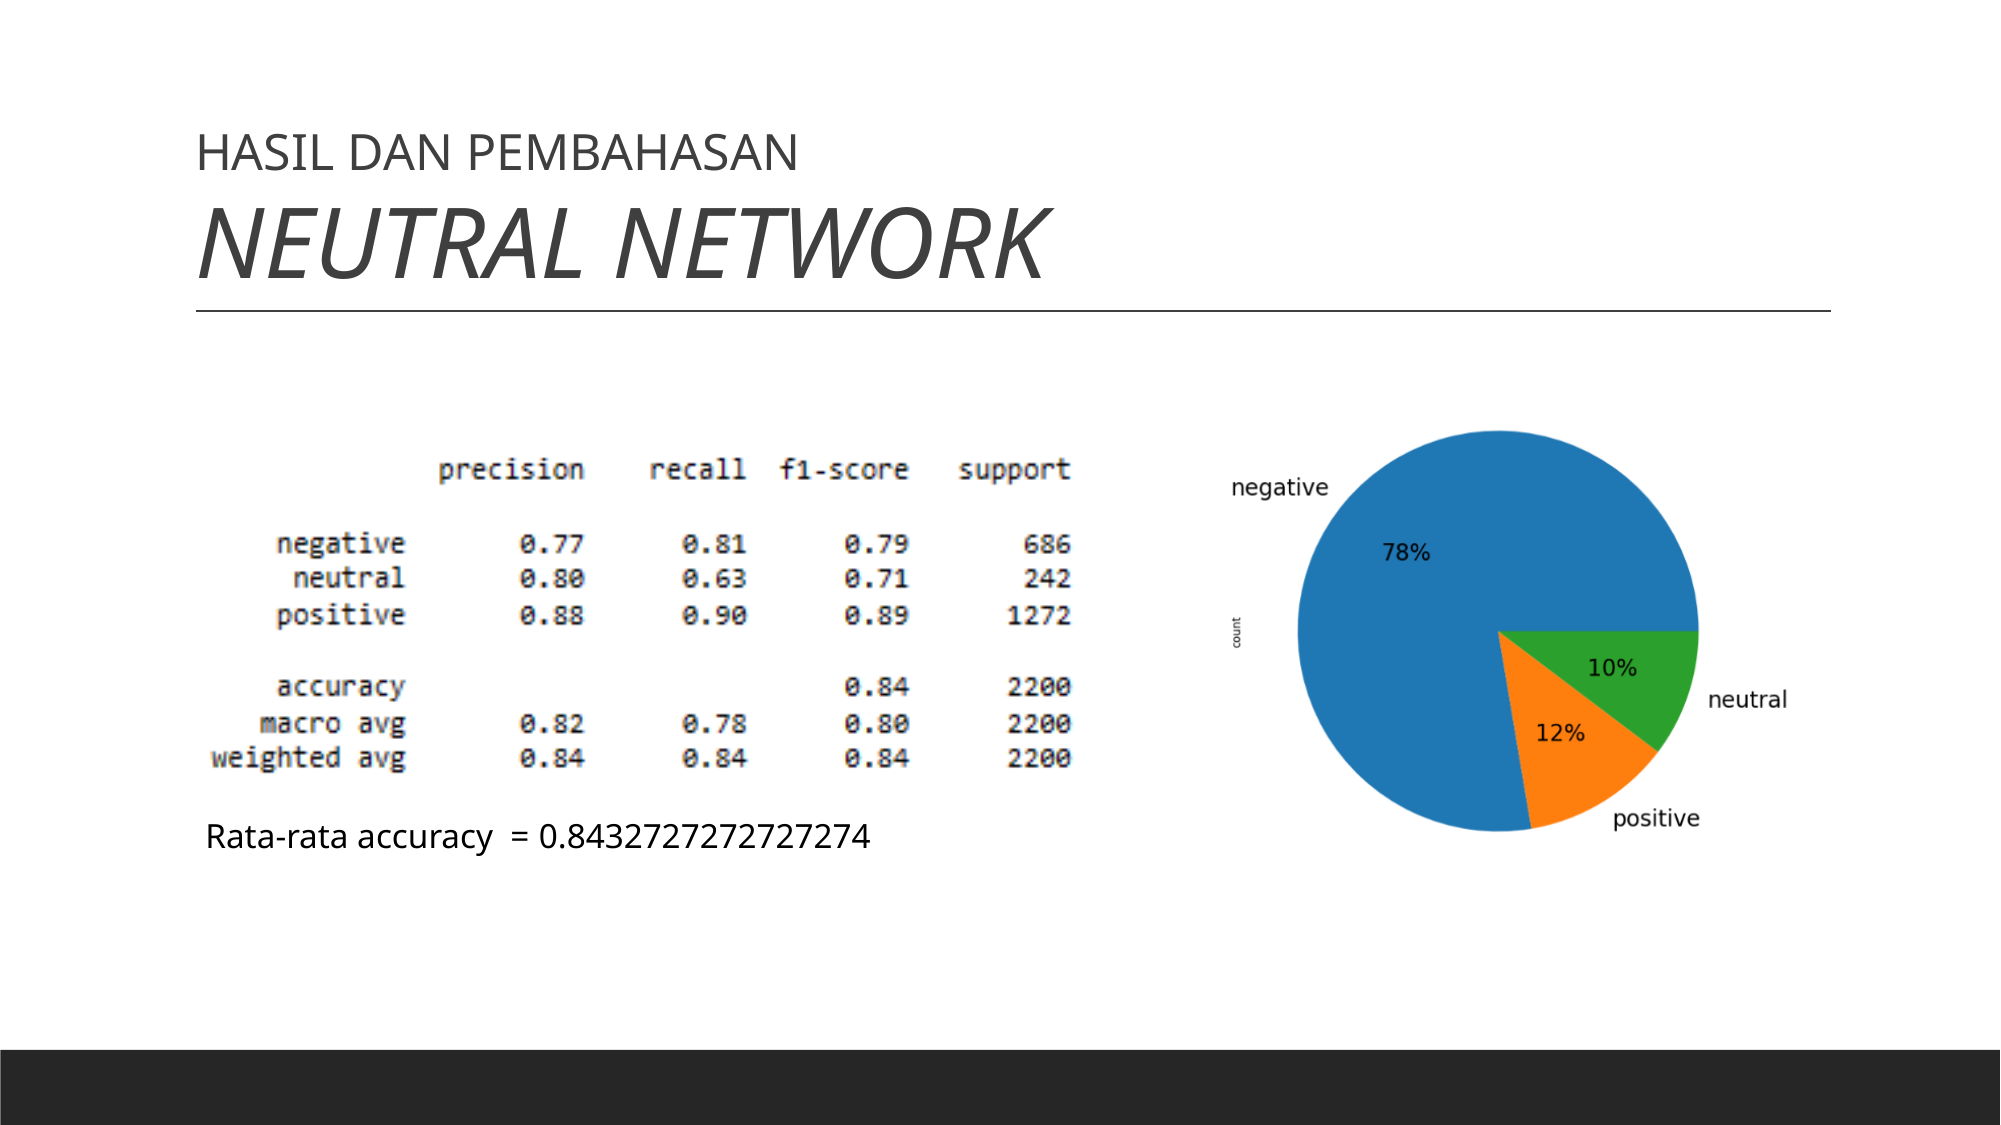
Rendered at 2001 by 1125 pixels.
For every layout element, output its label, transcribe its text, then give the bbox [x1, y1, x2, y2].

text_box Rata-rata accuracy = 0.8432727272727274 [190, 807, 982, 863]
title HASIL DAN PEMBAHASAN NEUTRAL NETWORK [180, 67, 1830, 306]
picture [1220, 400, 1815, 845]
picture [206, 443, 1106, 813]
